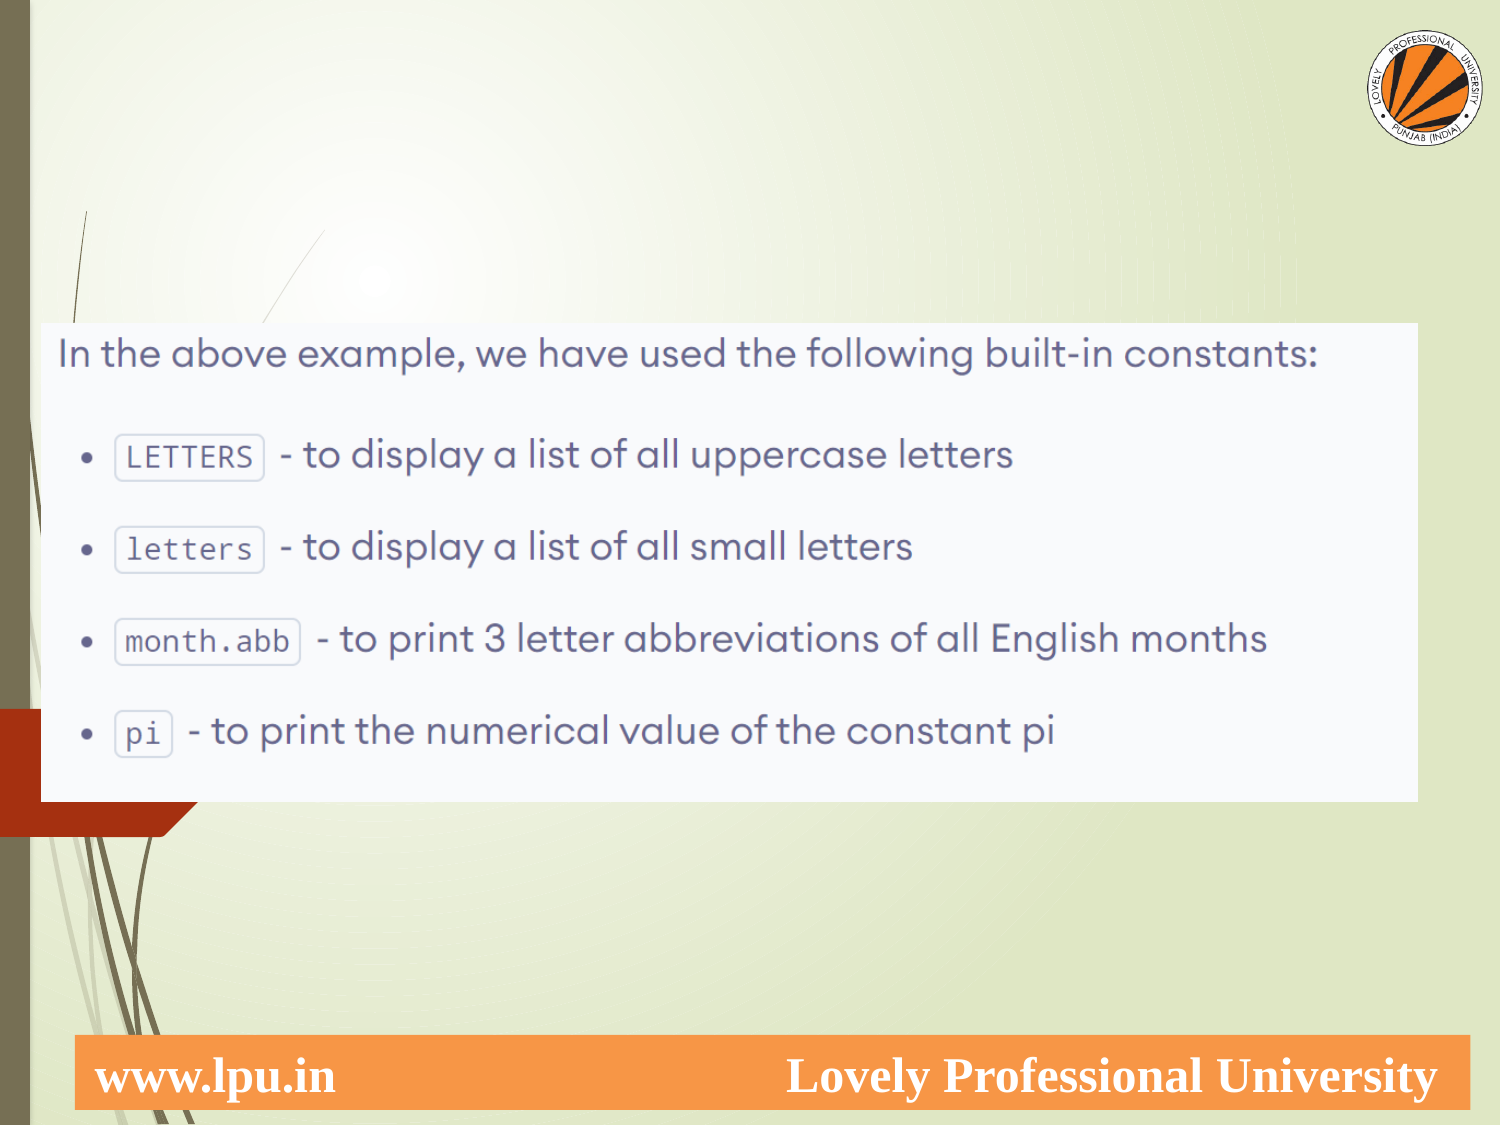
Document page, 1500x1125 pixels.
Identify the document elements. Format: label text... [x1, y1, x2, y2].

picture [40, 323, 1418, 802]
picture [1366, 30, 1483, 147]
text_box www.lpu.in Lovely Professional University [74, 1034, 1471, 1110]
